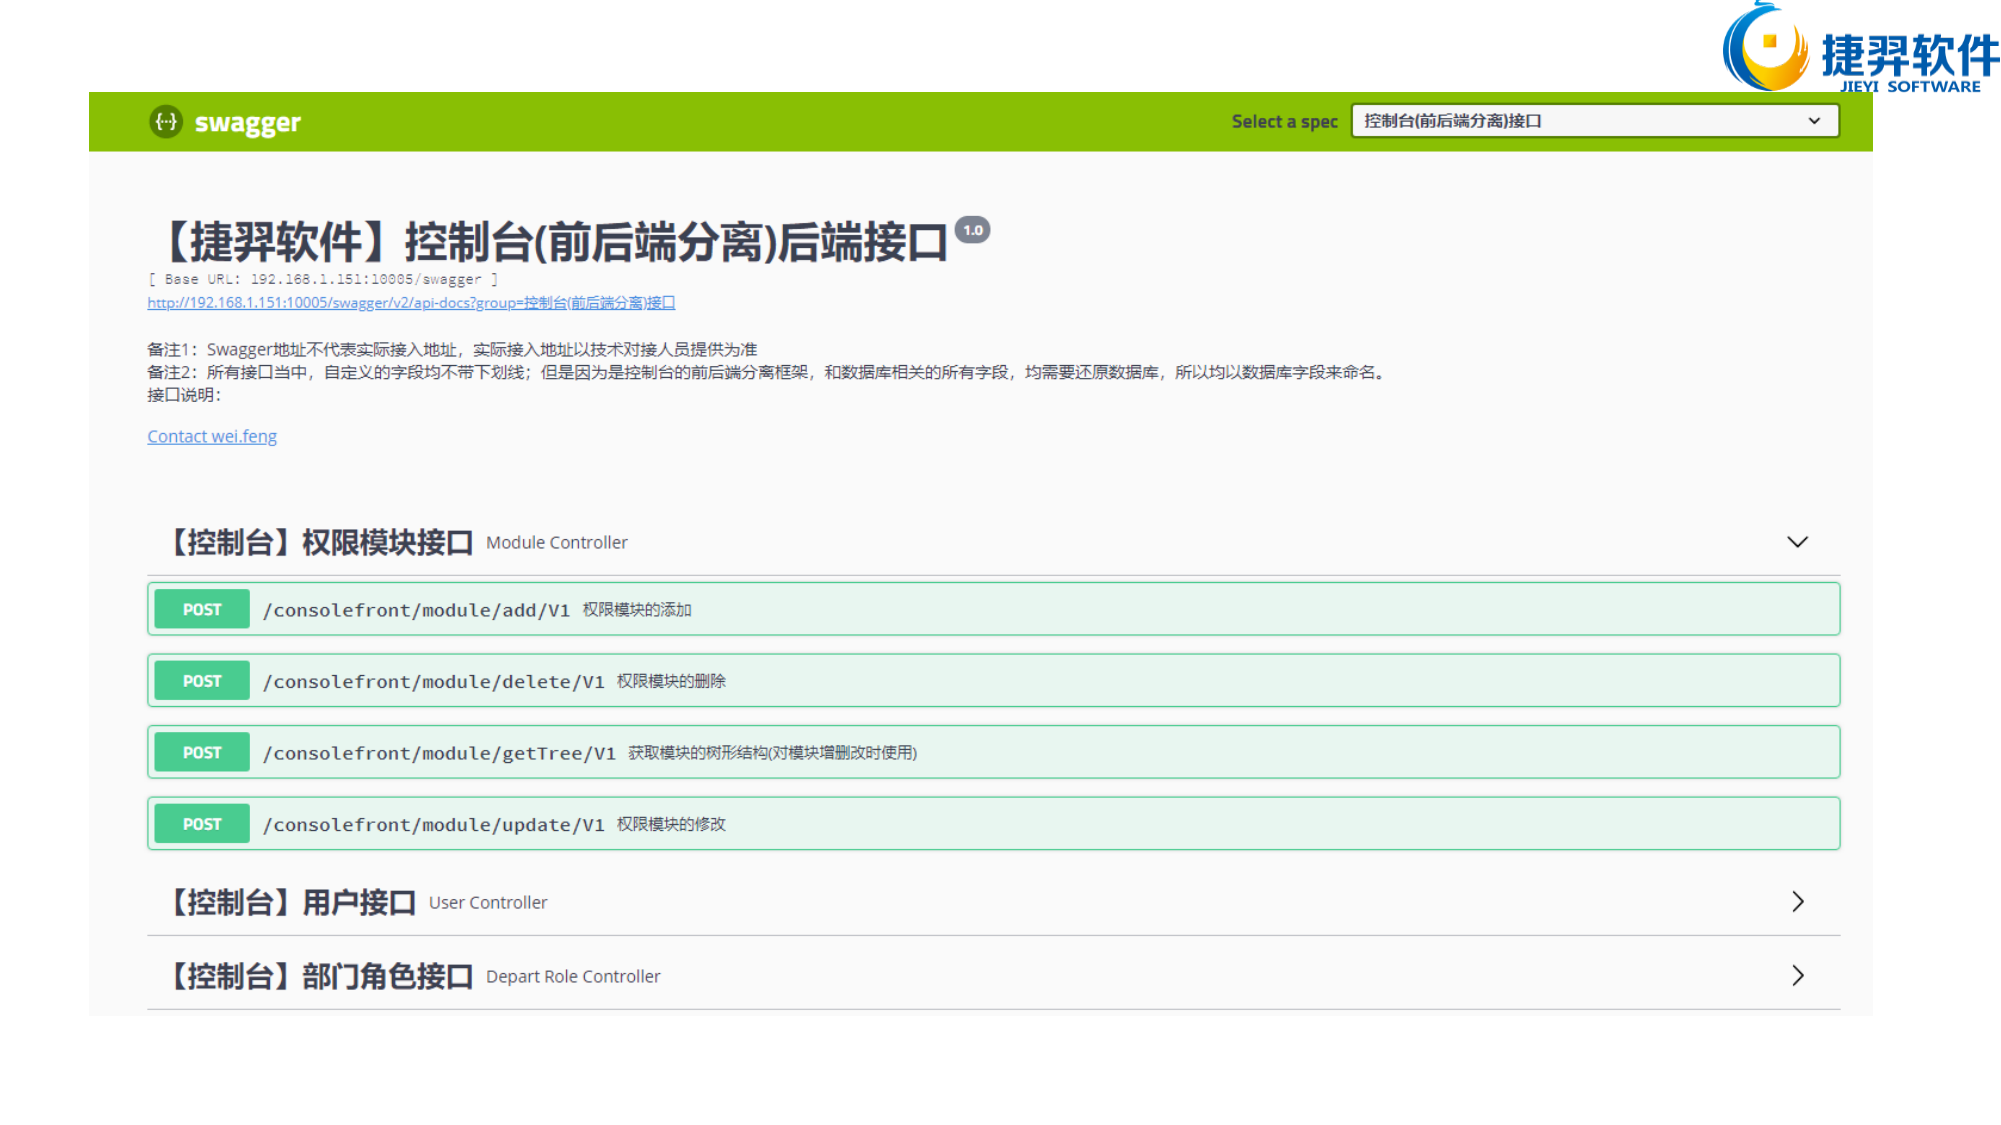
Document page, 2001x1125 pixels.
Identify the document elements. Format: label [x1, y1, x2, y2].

picture [89, 0, 2000, 1016]
